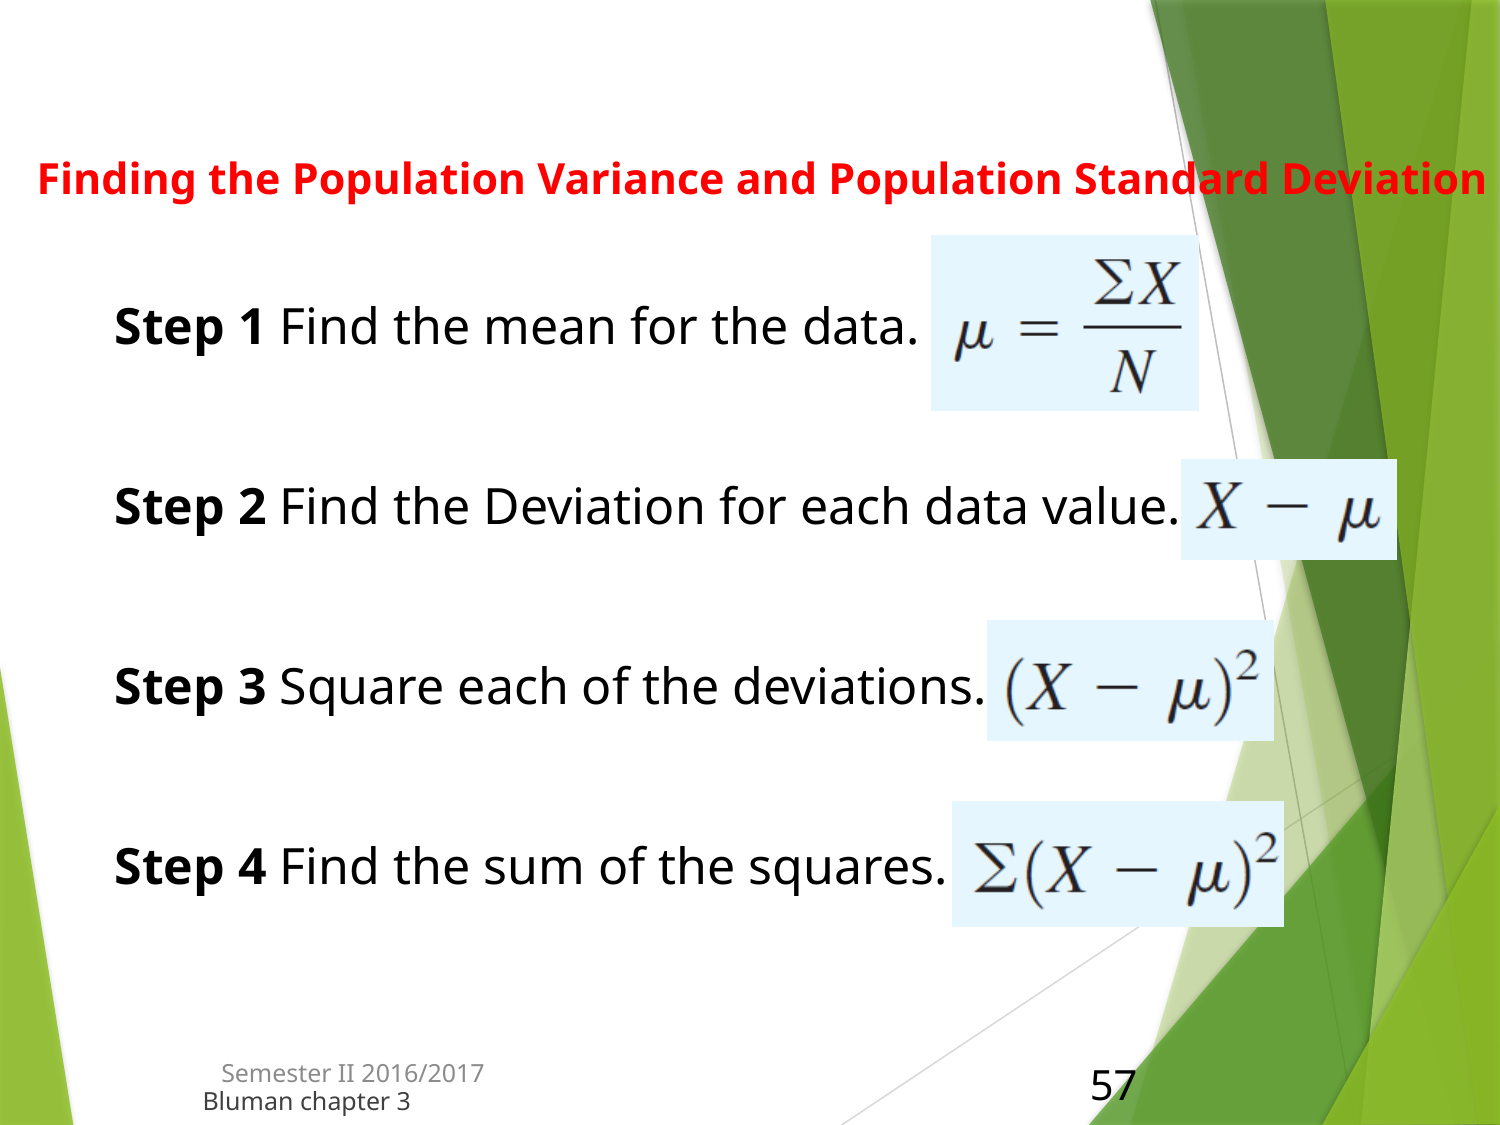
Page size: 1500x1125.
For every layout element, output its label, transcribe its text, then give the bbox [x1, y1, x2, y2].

text_box 57 [1074, 1049, 1425, 1125]
footer Semester II 2016/2017 [206, 1042, 1294, 1103]
picture [1180, 458, 1398, 560]
picture [930, 235, 1199, 412]
picture [986, 619, 1274, 741]
picture [952, 800, 1285, 927]
list Bluman chapter 3 [187, 1074, 1074, 1125]
list Finding the Population Variance and Population Standard Deviation [12, 137, 1500, 218]
text_box Step 1 Find the mean for the data. Step 2 Find the Deviation for each data value. Step 3 Square each of the deviations. Step 4 Find the sum of the squares. [99, 287, 1413, 963]
